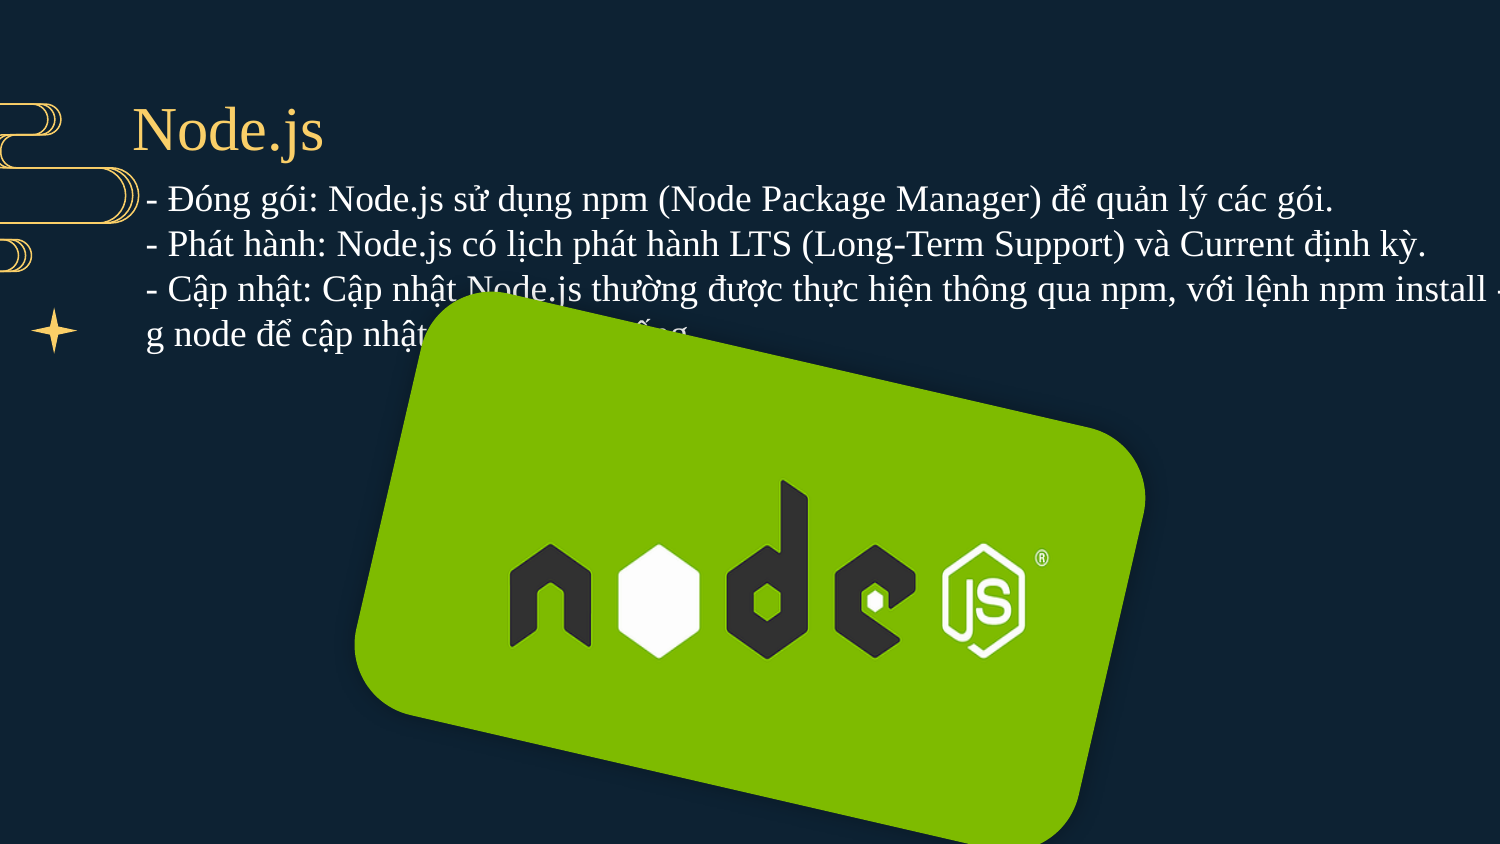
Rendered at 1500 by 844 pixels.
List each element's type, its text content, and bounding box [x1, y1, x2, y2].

picture [354, 291, 1146, 844]
text_box - Đóng gói: Node.js sử dụng npm (Node Package Manager) để quản lý các gói. - Phát hành: Node.js có lịch phát hành LTS (Long-Term Support) và Current định kỳ. - Cập nhật: Cập nhật Node.js thường được thực hiện thông qua npm, với lệnh npm install -g node để cập nhật toàn bộ hệ thống. [130, 166, 1500, 407]
title Node.js [117, 72, 1383, 167]
